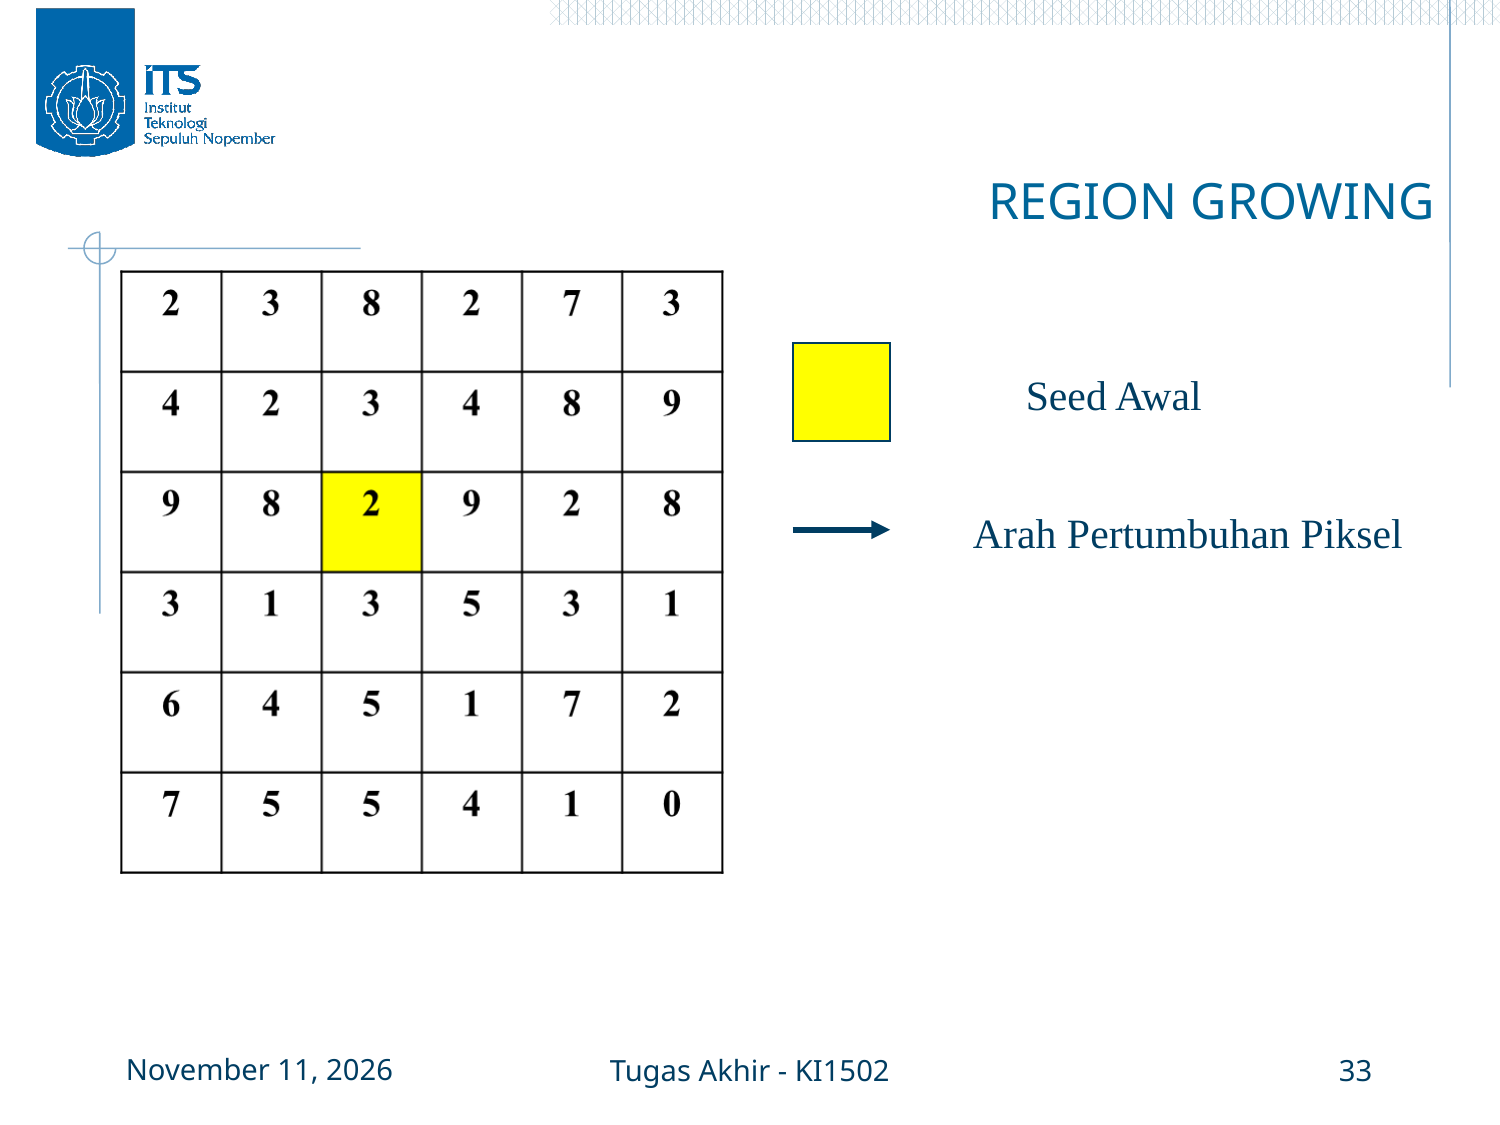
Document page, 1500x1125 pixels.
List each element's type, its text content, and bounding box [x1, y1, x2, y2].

text_box Seed Awal [987, 361, 1241, 427]
table_header [794, 344, 889, 440]
picture [27, 0, 282, 165]
footer Tugas Akhir - KI1502 [512, 1025, 988, 1100]
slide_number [110, 1023, 424, 1099]
slide_number 33 [1074, 1025, 1388, 1100]
title REGION GROWING [174, 50, 1450, 238]
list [120, 266, 725, 875]
text_box Arah Pertumbuhan Piksel [948, 499, 1427, 565]
